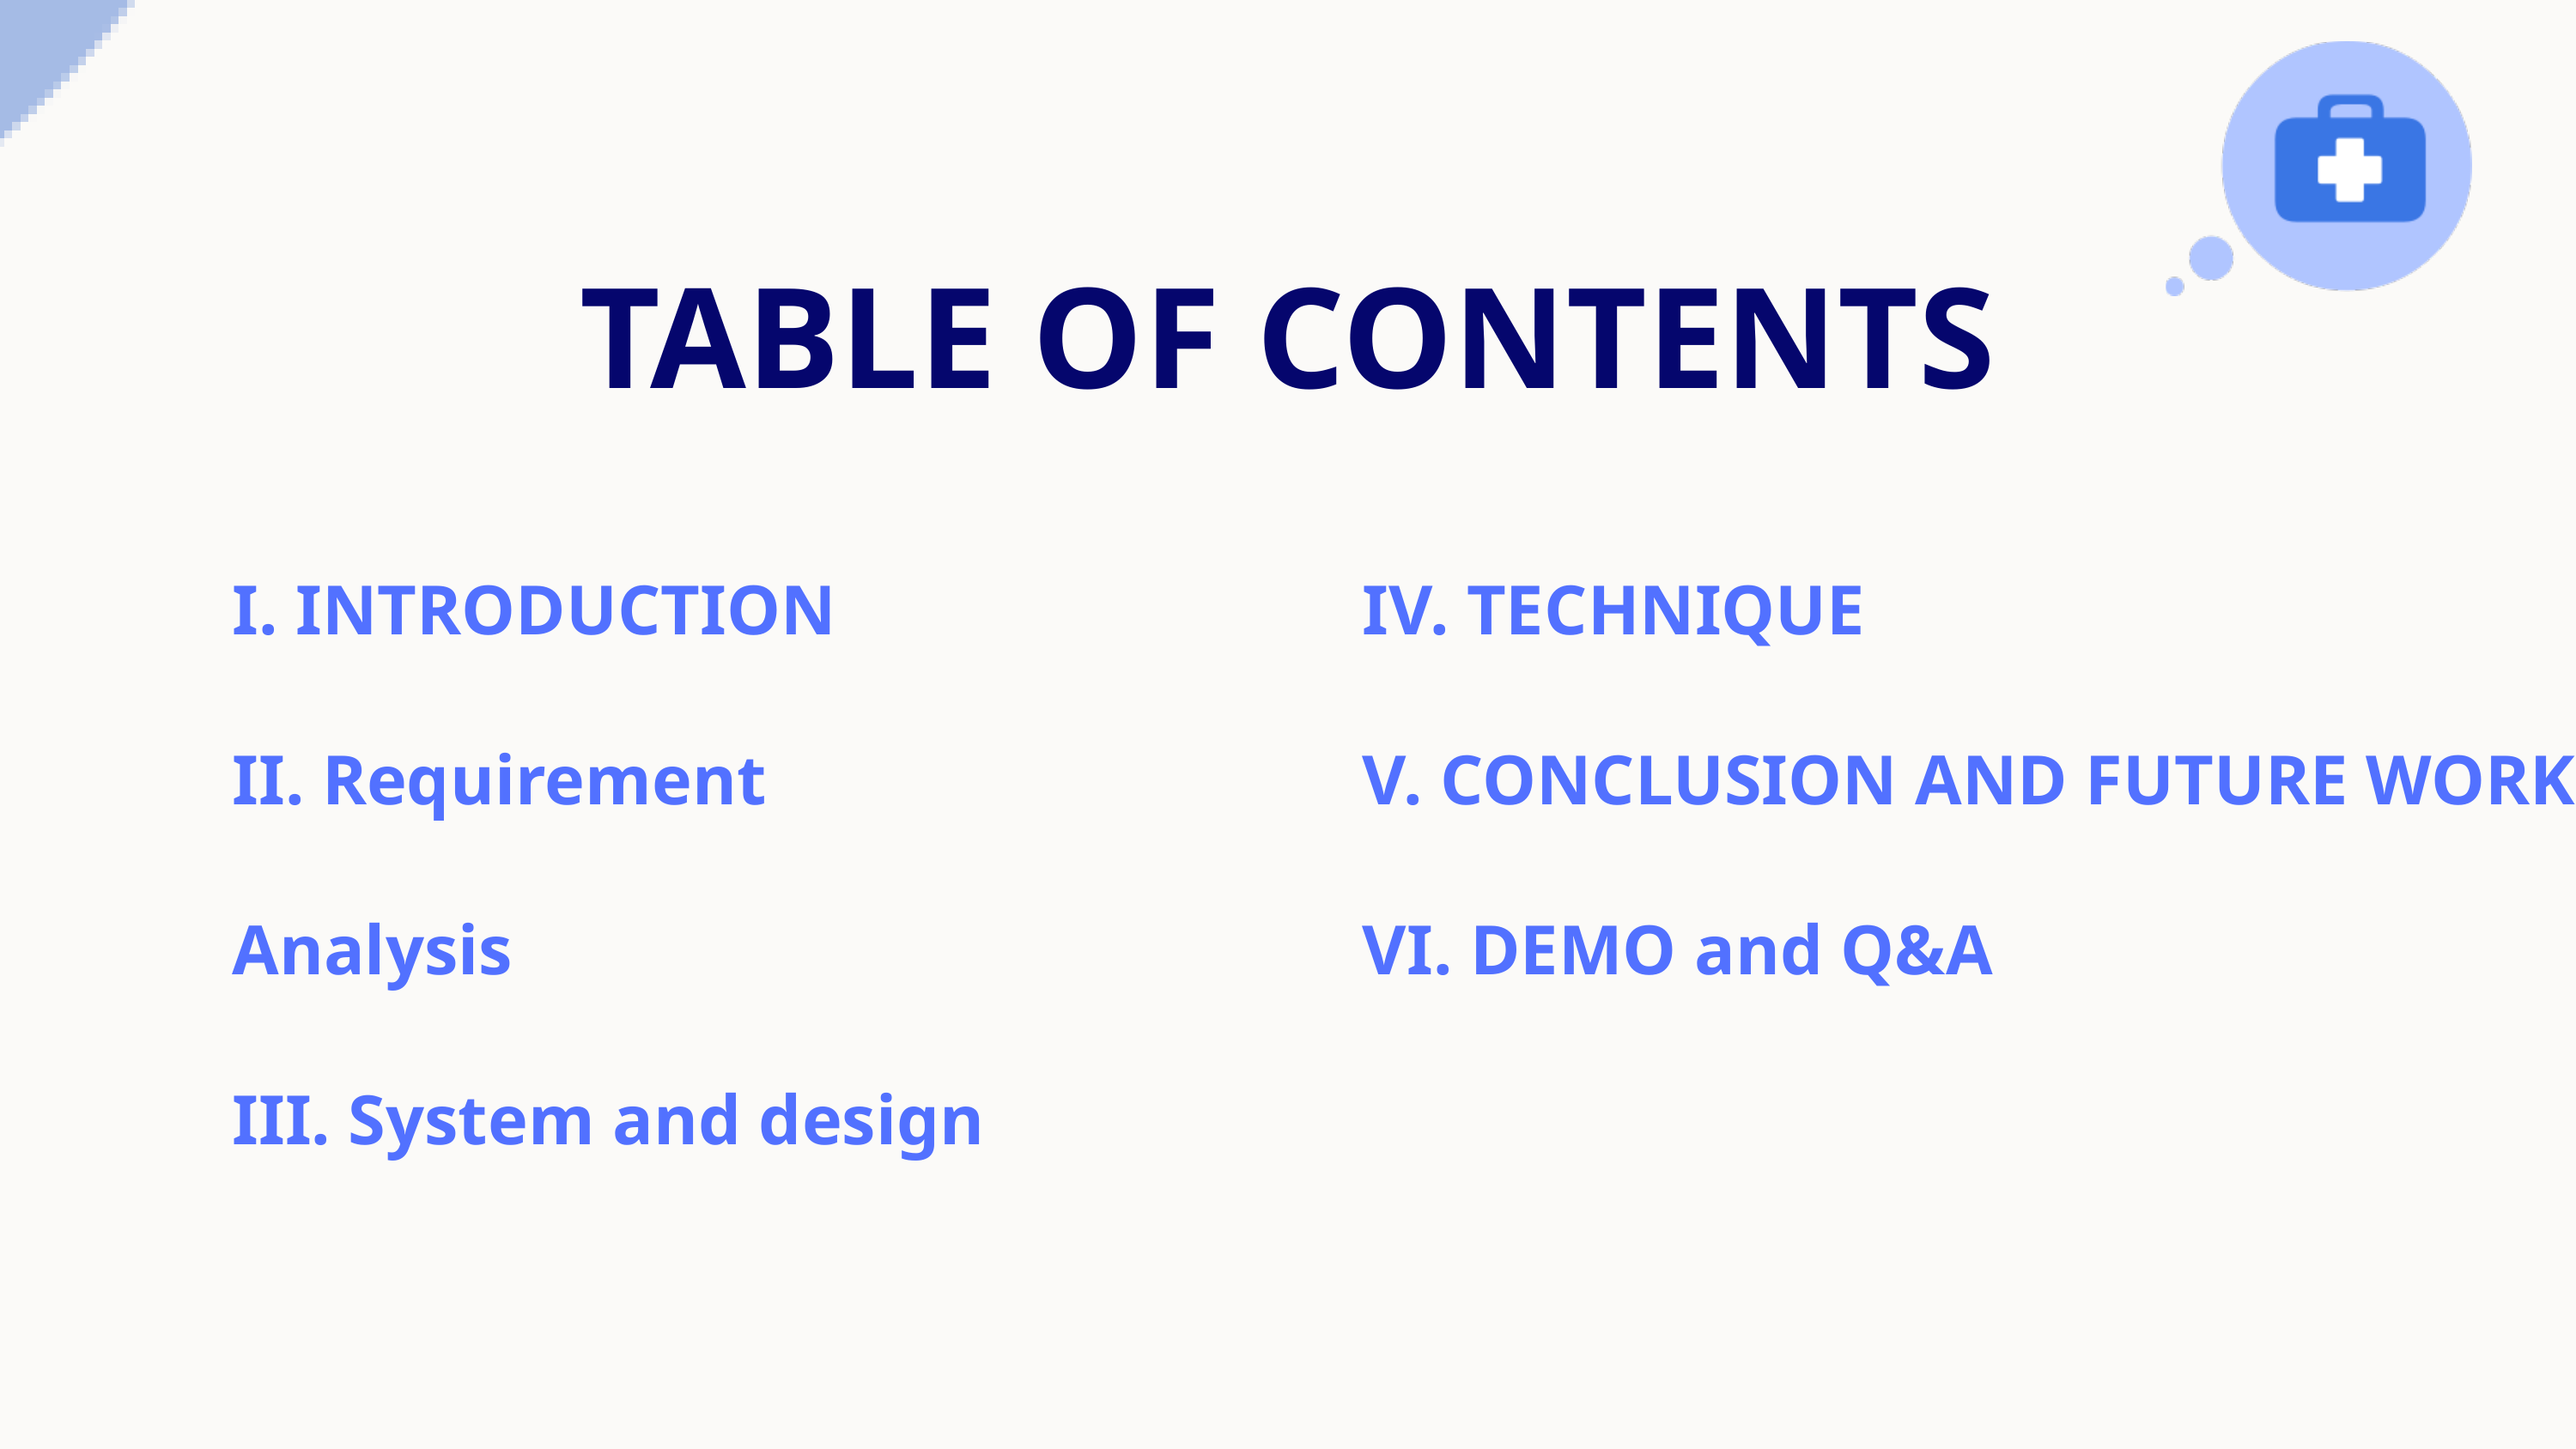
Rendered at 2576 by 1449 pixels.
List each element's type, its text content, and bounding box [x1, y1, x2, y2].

text_box I. INTRODUCTION II. Requirement Analysis III. System and design [232, 478, 996, 1158]
text_box [0, 0, 307, 327]
text_box TABLE OF CONTENTS [372, 221, 2204, 416]
text_box [2166, 41, 2472, 296]
text_box IV. TECHNIQUE V. CONCLUSION AND FUTURE WORK VI. DEMO and Q&A [1362, 478, 2576, 989]
